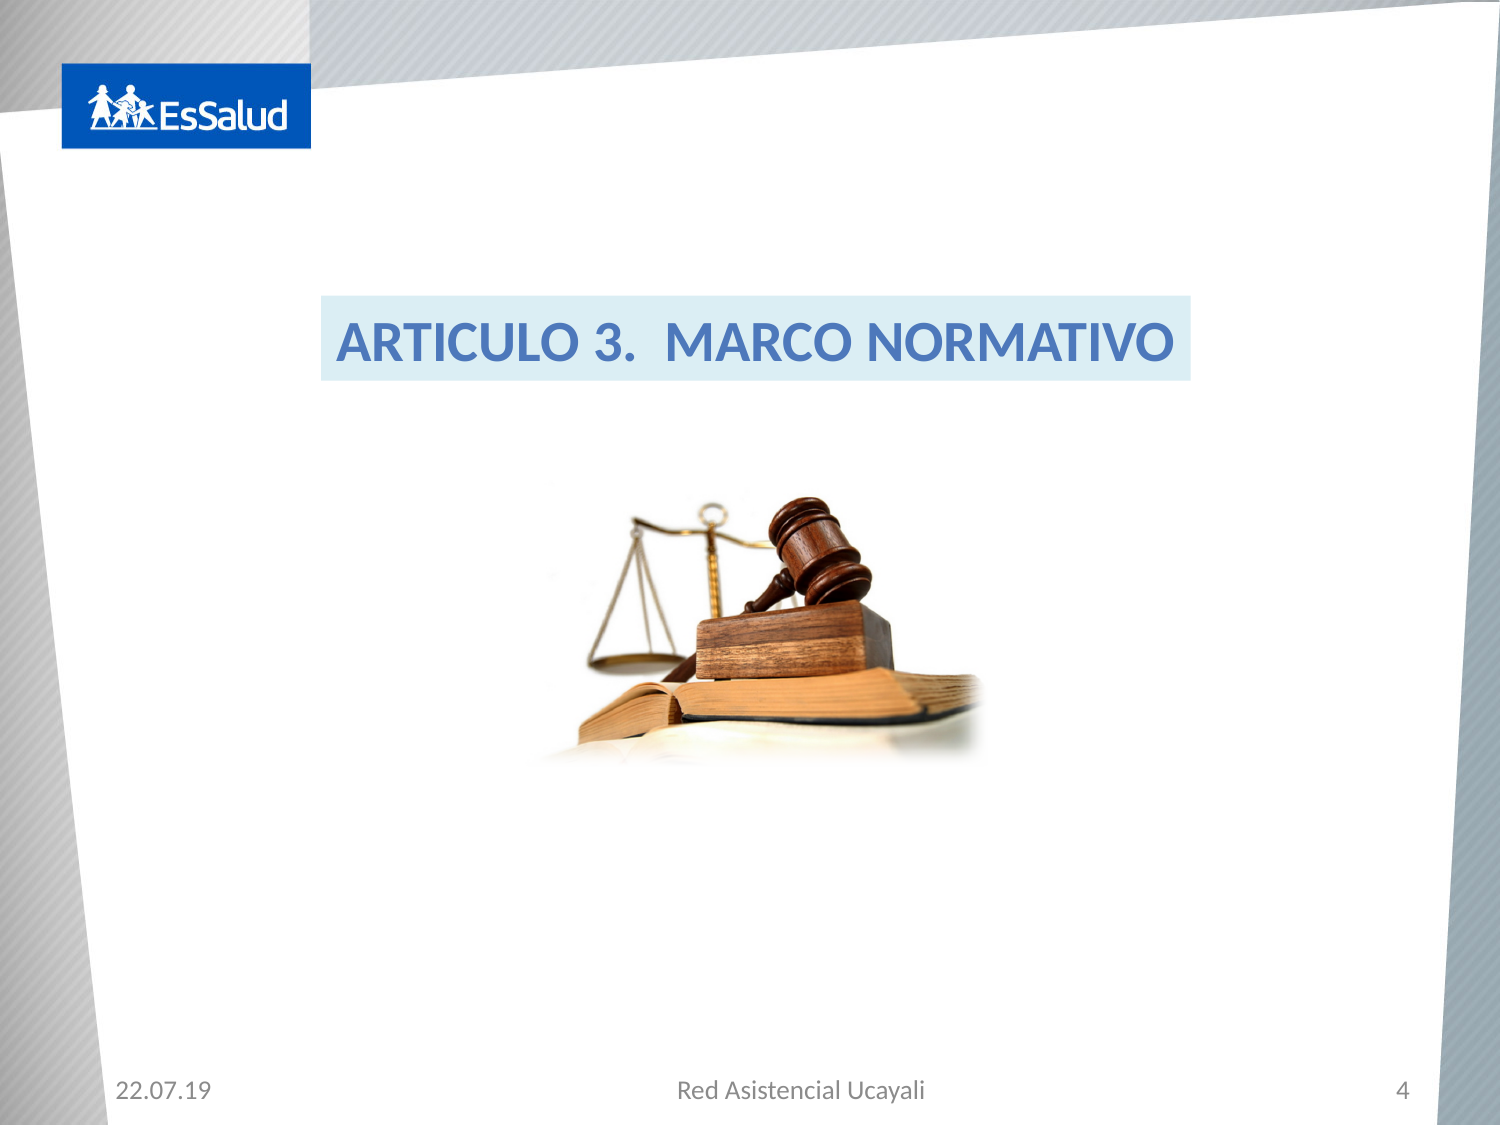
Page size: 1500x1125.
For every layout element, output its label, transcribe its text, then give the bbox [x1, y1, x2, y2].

footer Red Asistencial Ucayali [263, 1072, 1339, 1106]
slide_number 3 [1352, 1056, 1425, 1122]
picture [0, 0, 1500, 1125]
text_box Articulo 3. MARCO NORMATIVO [321, 295, 1191, 381]
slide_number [100, 1072, 243, 1106]
